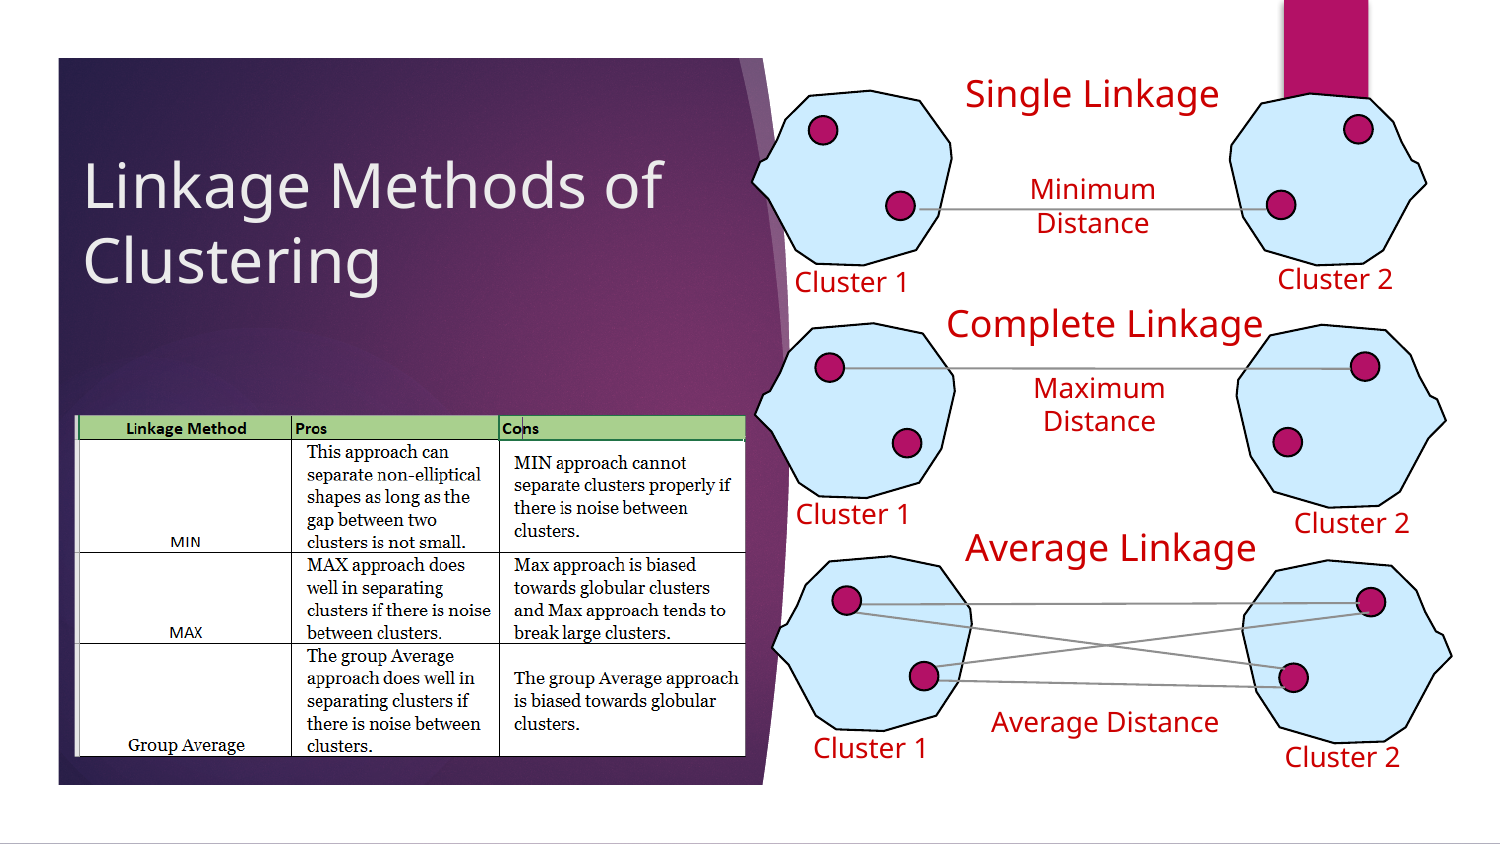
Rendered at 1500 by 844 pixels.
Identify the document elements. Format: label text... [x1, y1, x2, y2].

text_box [751, 63, 1453, 780]
title Linkage Methods of Clustering [67, 148, 745, 295]
picture [74, 415, 746, 758]
